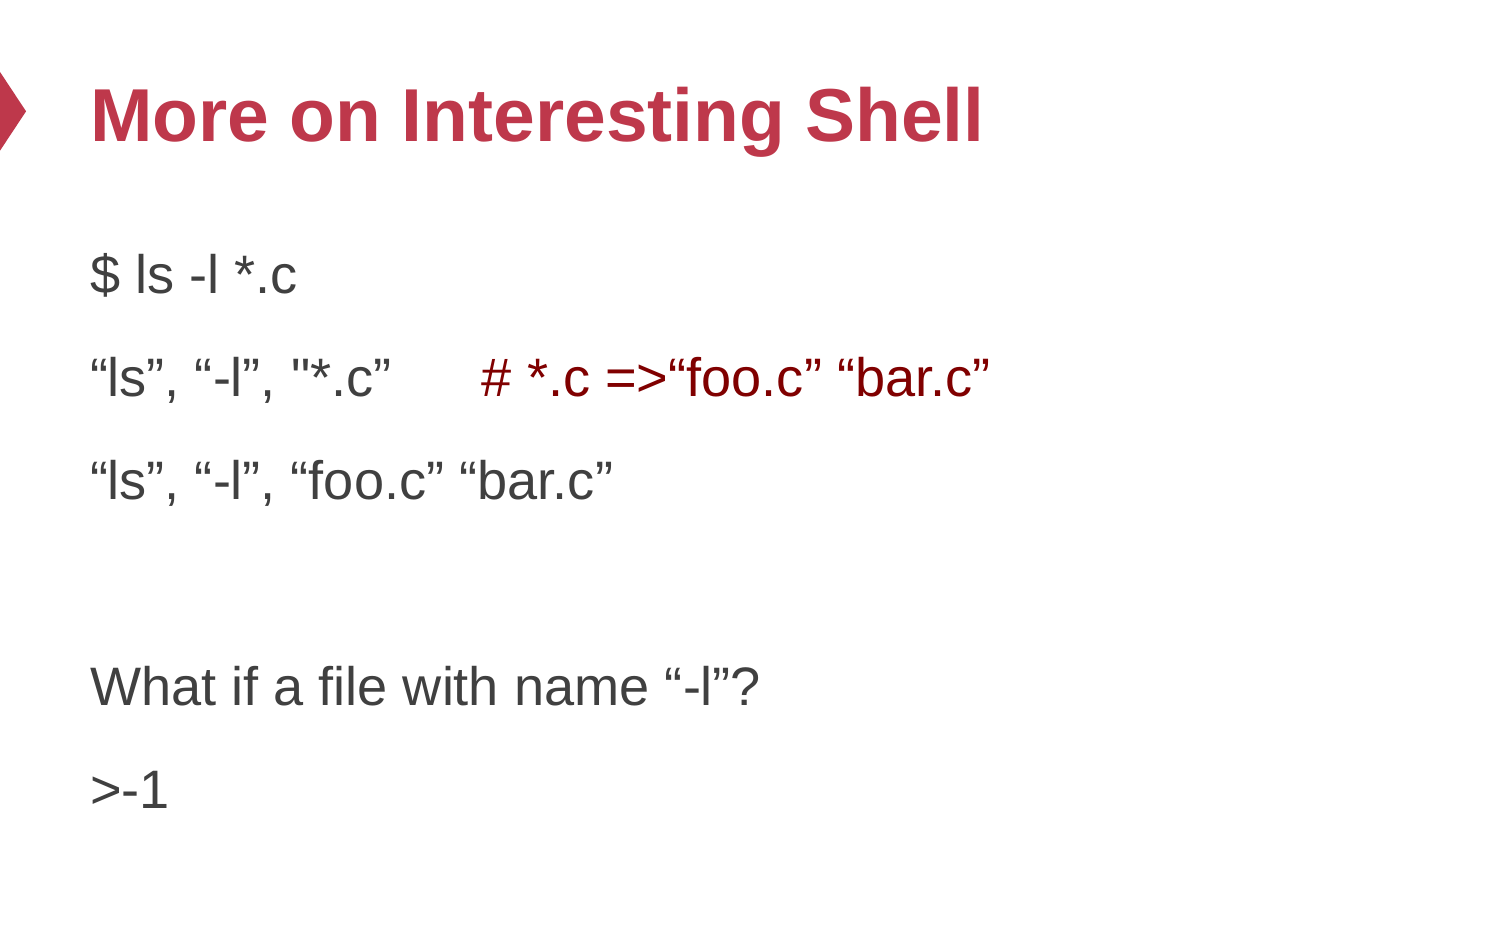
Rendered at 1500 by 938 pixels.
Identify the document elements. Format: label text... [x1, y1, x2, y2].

list $ ls -l *.c “ls”, “-l”, "*.c” # *.c =>“foo.c” “bar.c” “ls”, “-l”, “foo.c” “bar.c” What if a file with name “-l”? >-1 [75, 218, 1425, 838]
title More on Interesting Shell [75, 37, 1425, 186]
